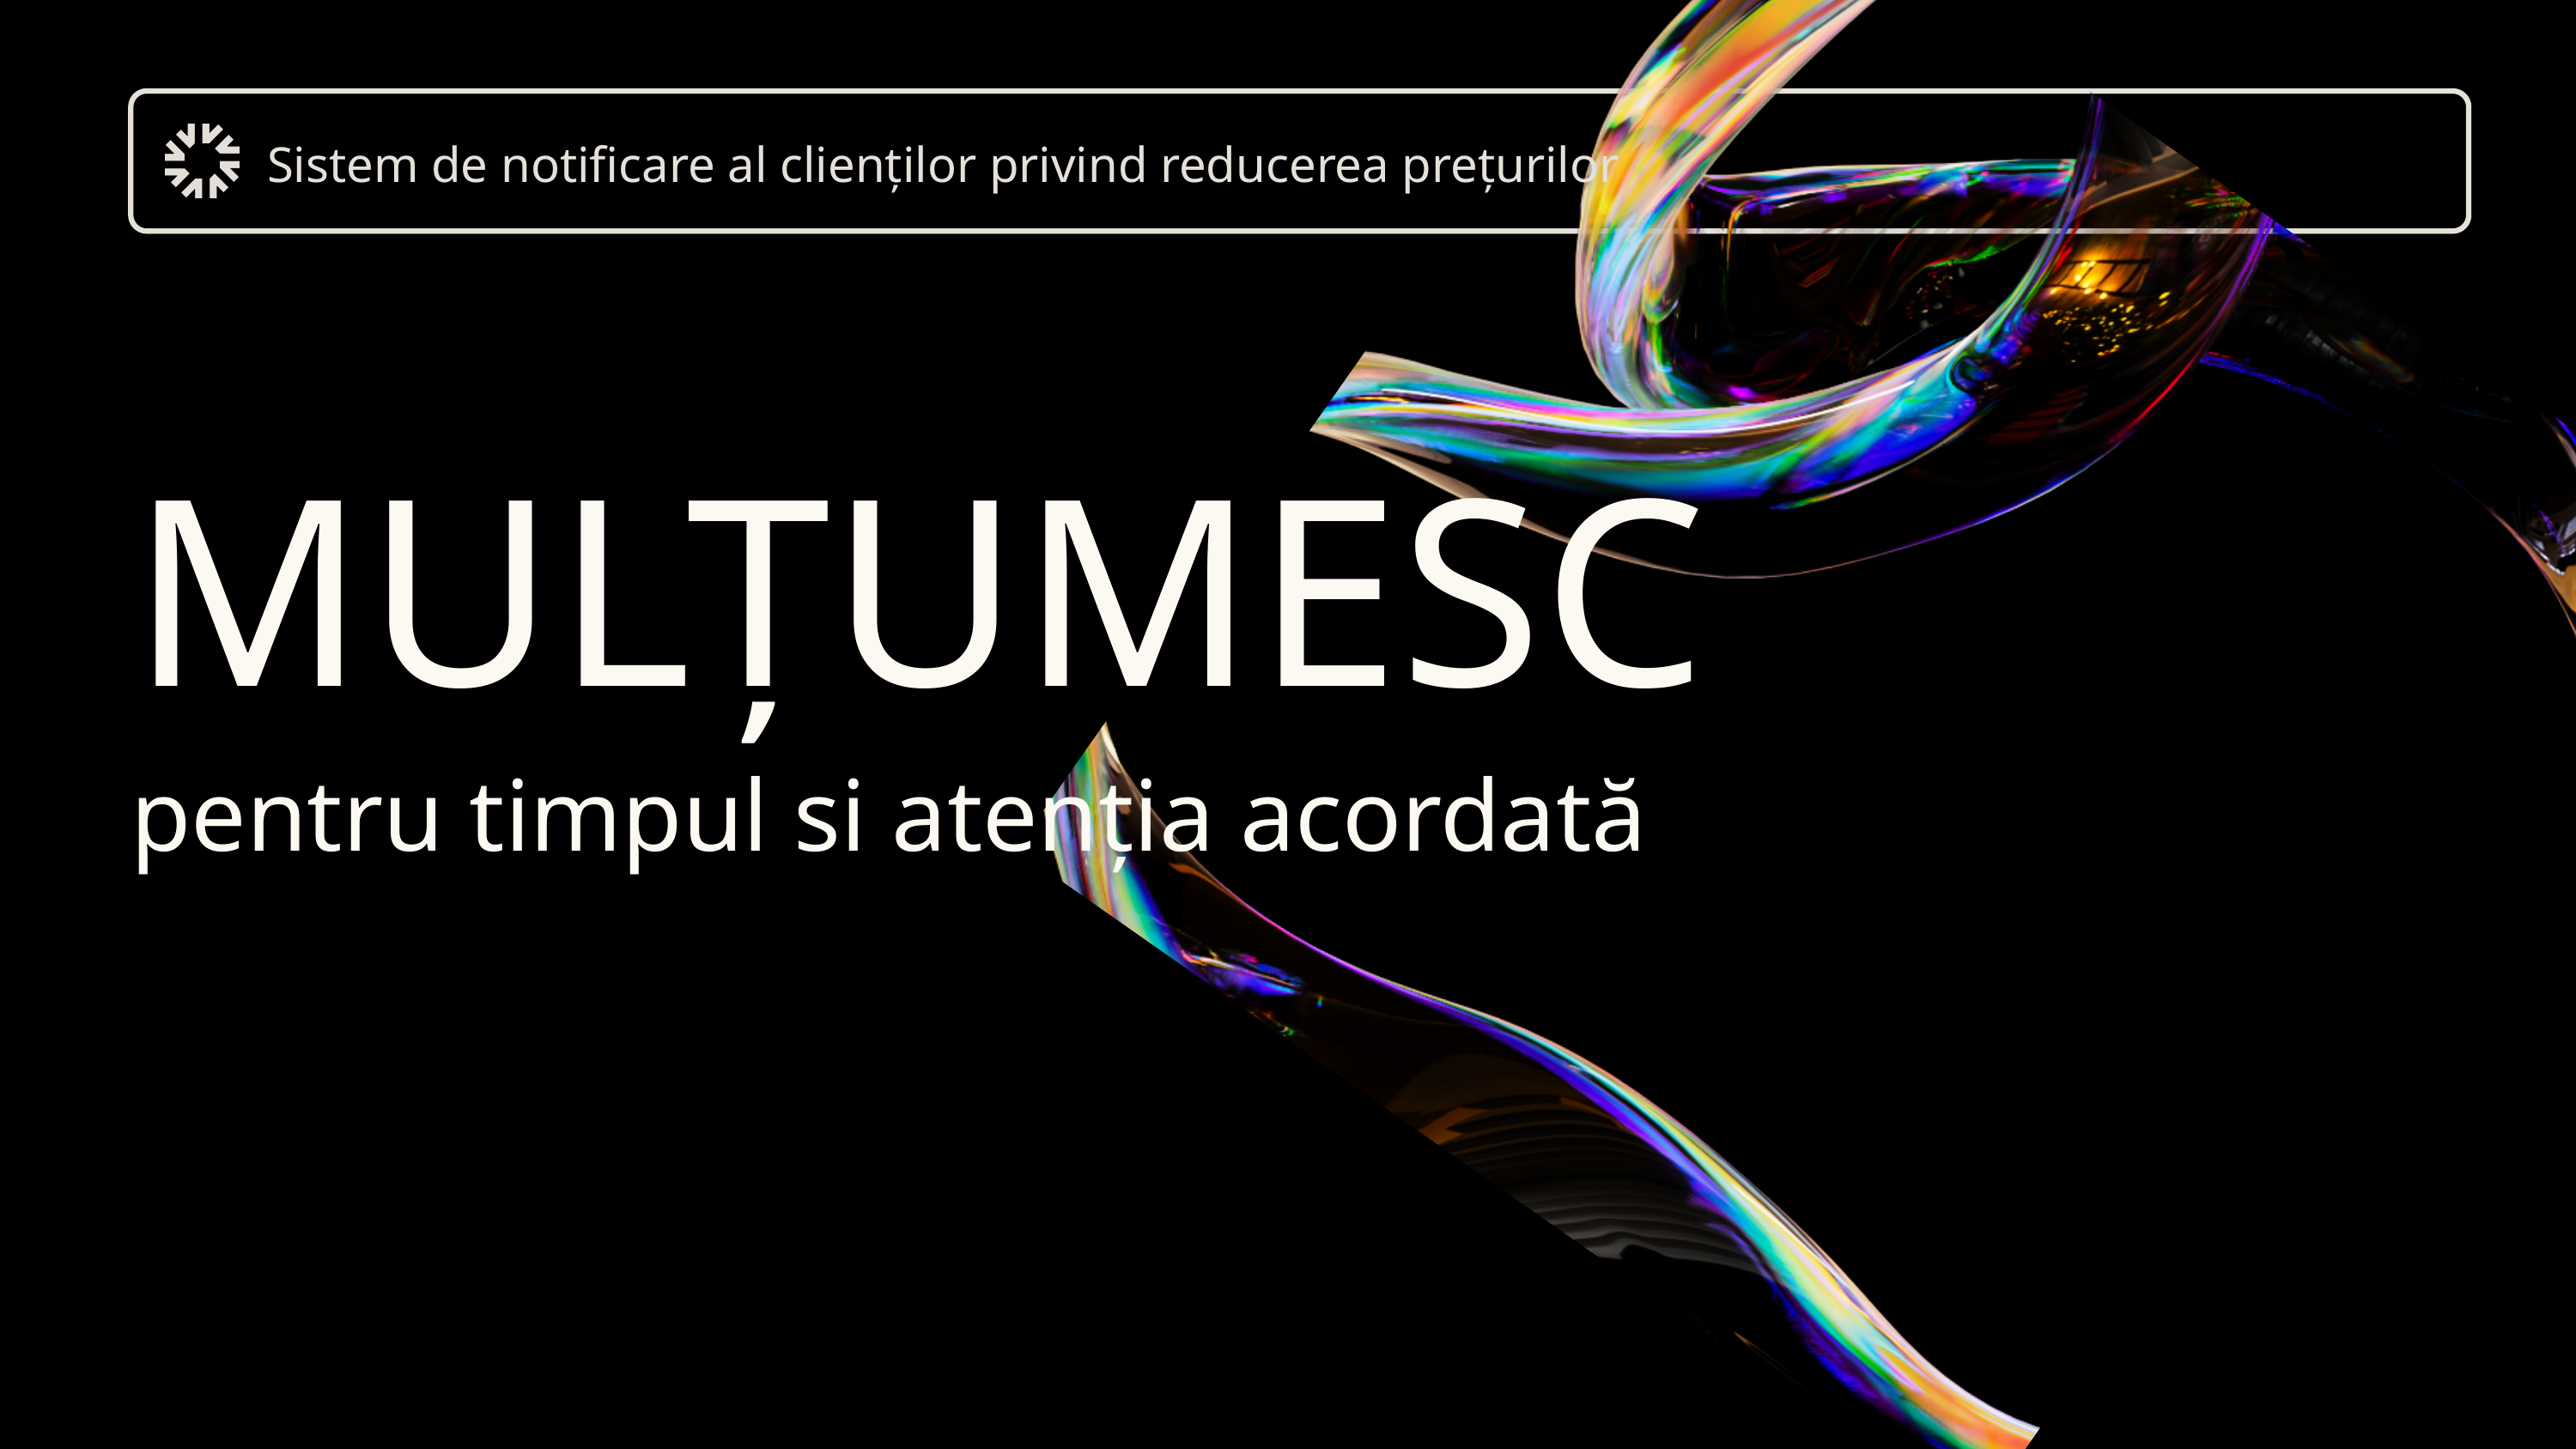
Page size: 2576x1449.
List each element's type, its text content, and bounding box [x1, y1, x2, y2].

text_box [131, 90, 2470, 232]
text_box [1048, 241, 2576, 1449]
text_box [1548, 0, 2088, 90]
text_box MULȚUMESC [131, 452, 1923, 738]
text_box pentru timpul si atenția acordată [131, 762, 1923, 871]
